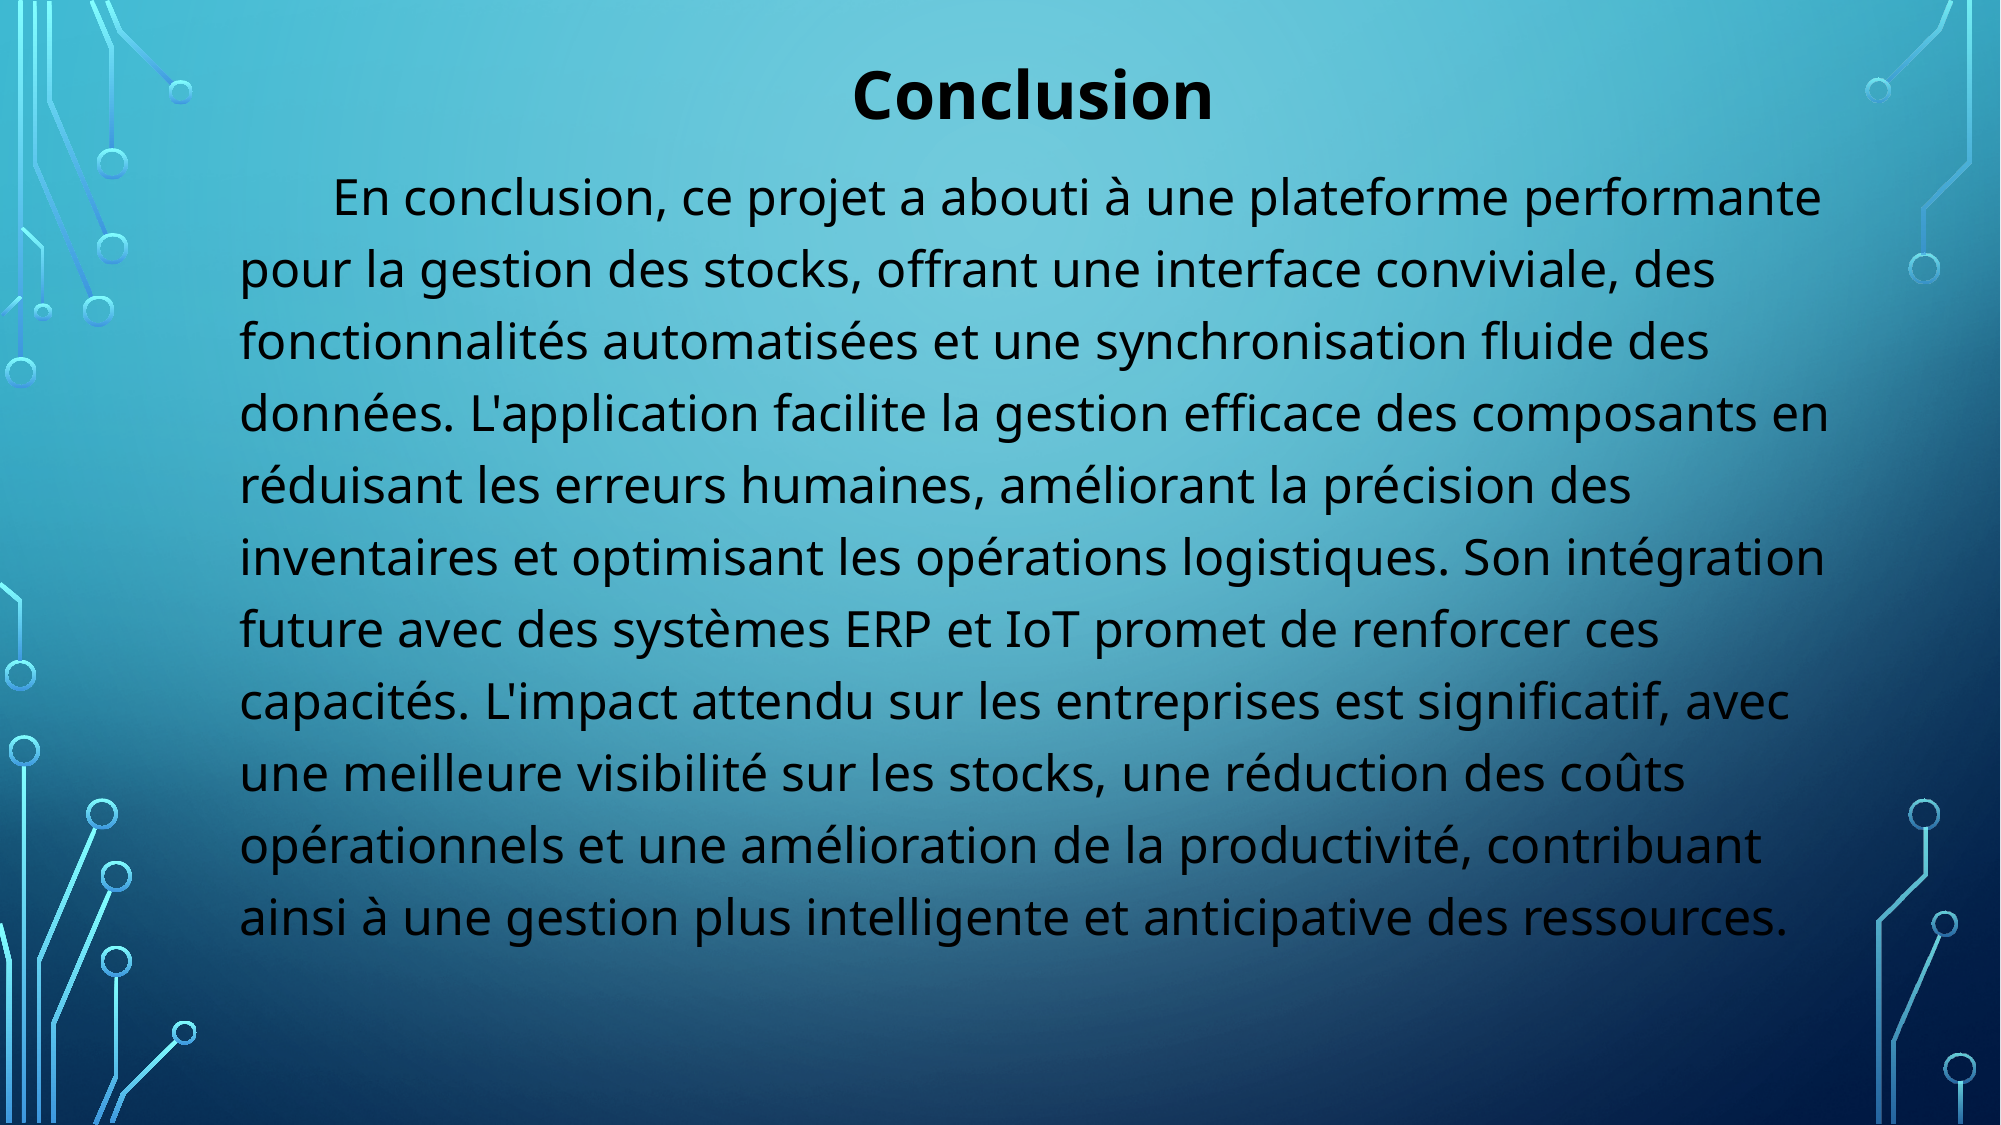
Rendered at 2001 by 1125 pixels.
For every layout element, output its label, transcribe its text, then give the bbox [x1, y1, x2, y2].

list Conclusion En conclusion, ce projet a abouti à une plateforme performante pour la gestion des stocks, offrant une interface conviviale, des fonctionnalités automatisées et une synchronisation fluide des données. L'application facilite la gestion efficace des composants en réduisant les erreurs humaines, améliorant la précision des inventaires et optimisant les opérations logistiques. Son intégration future avec des systèmes ERP et IoT promet de renforcer ces capacités. L'impact attendu sur les entreprises est significatif, avec une meilleure visibilité sur les stocks, une réduction des coûts opérationnels et une amélioration de la productivité, contribuant ainsi à une gestion plus intelligente et anticipative des ressources. [187, 29, 1881, 1092]
